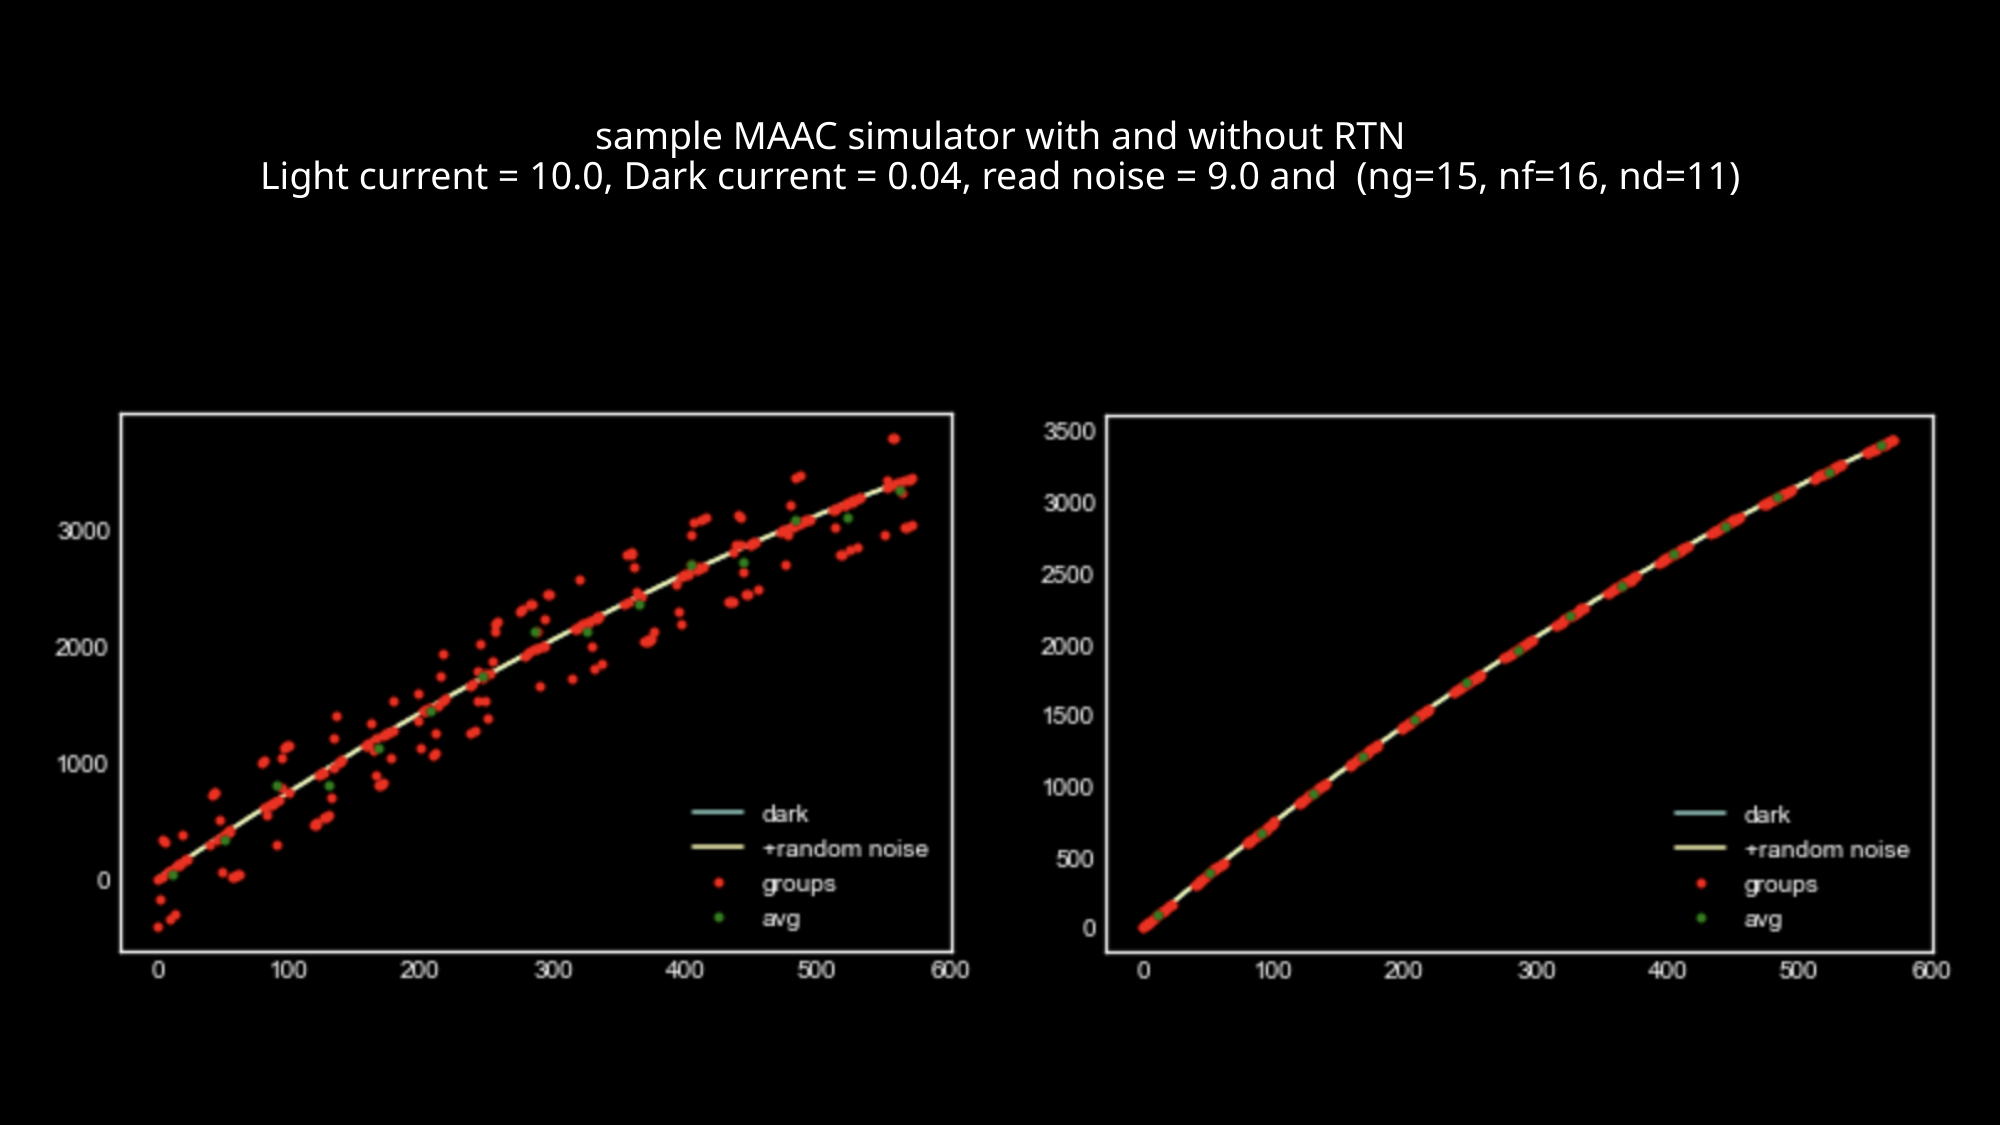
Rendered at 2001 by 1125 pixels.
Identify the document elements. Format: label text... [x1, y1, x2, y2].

picture [1024, 410, 1957, 991]
title sample MAAC simulator with and without RTN Light current = 10.0, Dark current = 0.04, read noise = 9.0 and (ng=15, nf=16, nd=11) [139, 49, 1863, 246]
picture [43, 403, 976, 998]
